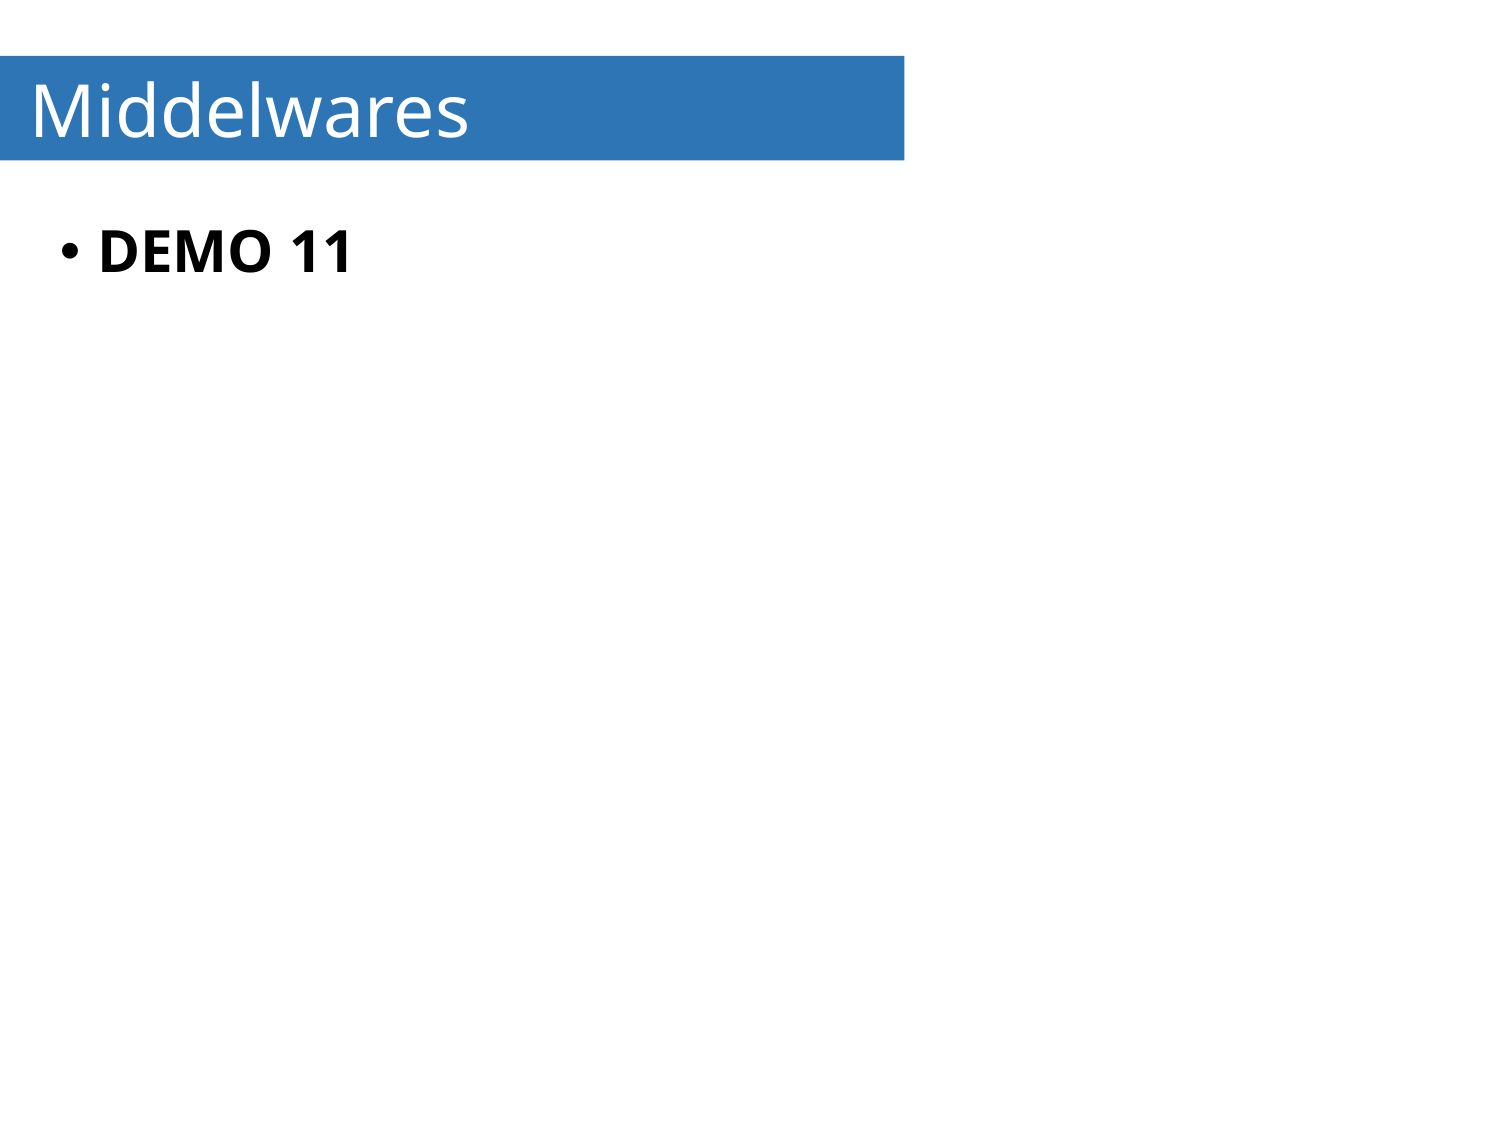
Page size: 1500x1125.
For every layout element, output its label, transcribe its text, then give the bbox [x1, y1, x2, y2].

list DEMO 11 [44, 214, 1451, 1084]
title Middelwares [0, 55, 905, 161]
